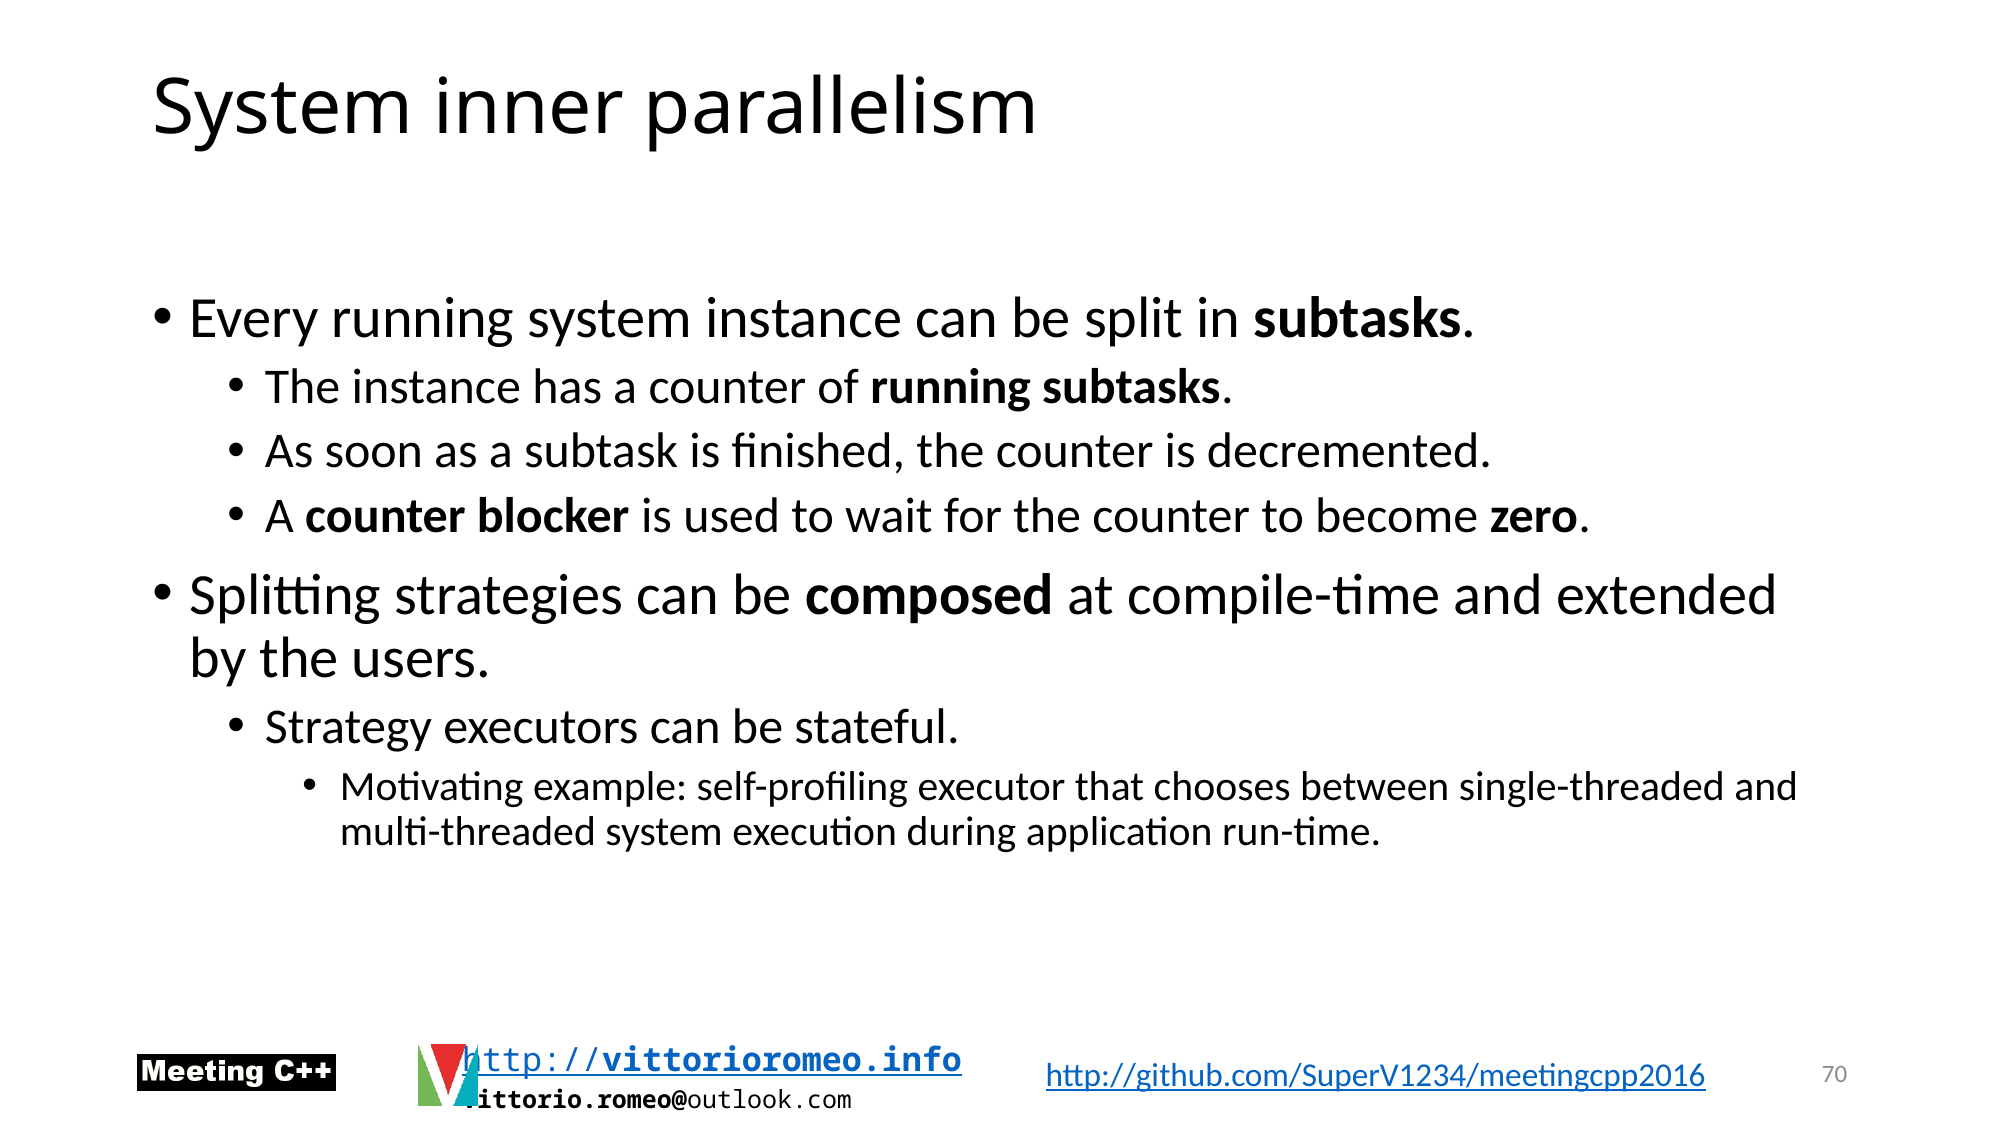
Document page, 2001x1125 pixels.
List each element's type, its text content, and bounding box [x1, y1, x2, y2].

list Every running system instance can be split in subtasks. The instance has a counter of running subtasks. As soon as a subtask is finished, the counter is decremented. A counter blocker is used to wait for the counter to become zero. Splitting strategies can be composed at compile-time and extended by the users. Strategy executors can be stateful. Motivating example: self-profiling executor that chooses between single-threaded and multi-threaded system execution during application run-time. [137, 279, 1863, 1014]
picture [137, 1054, 336, 1091]
title System inner parallelism [137, 59, 1863, 159]
slide_number 70 [1793, 1042, 1863, 1103]
picture [418, 1044, 478, 1106]
